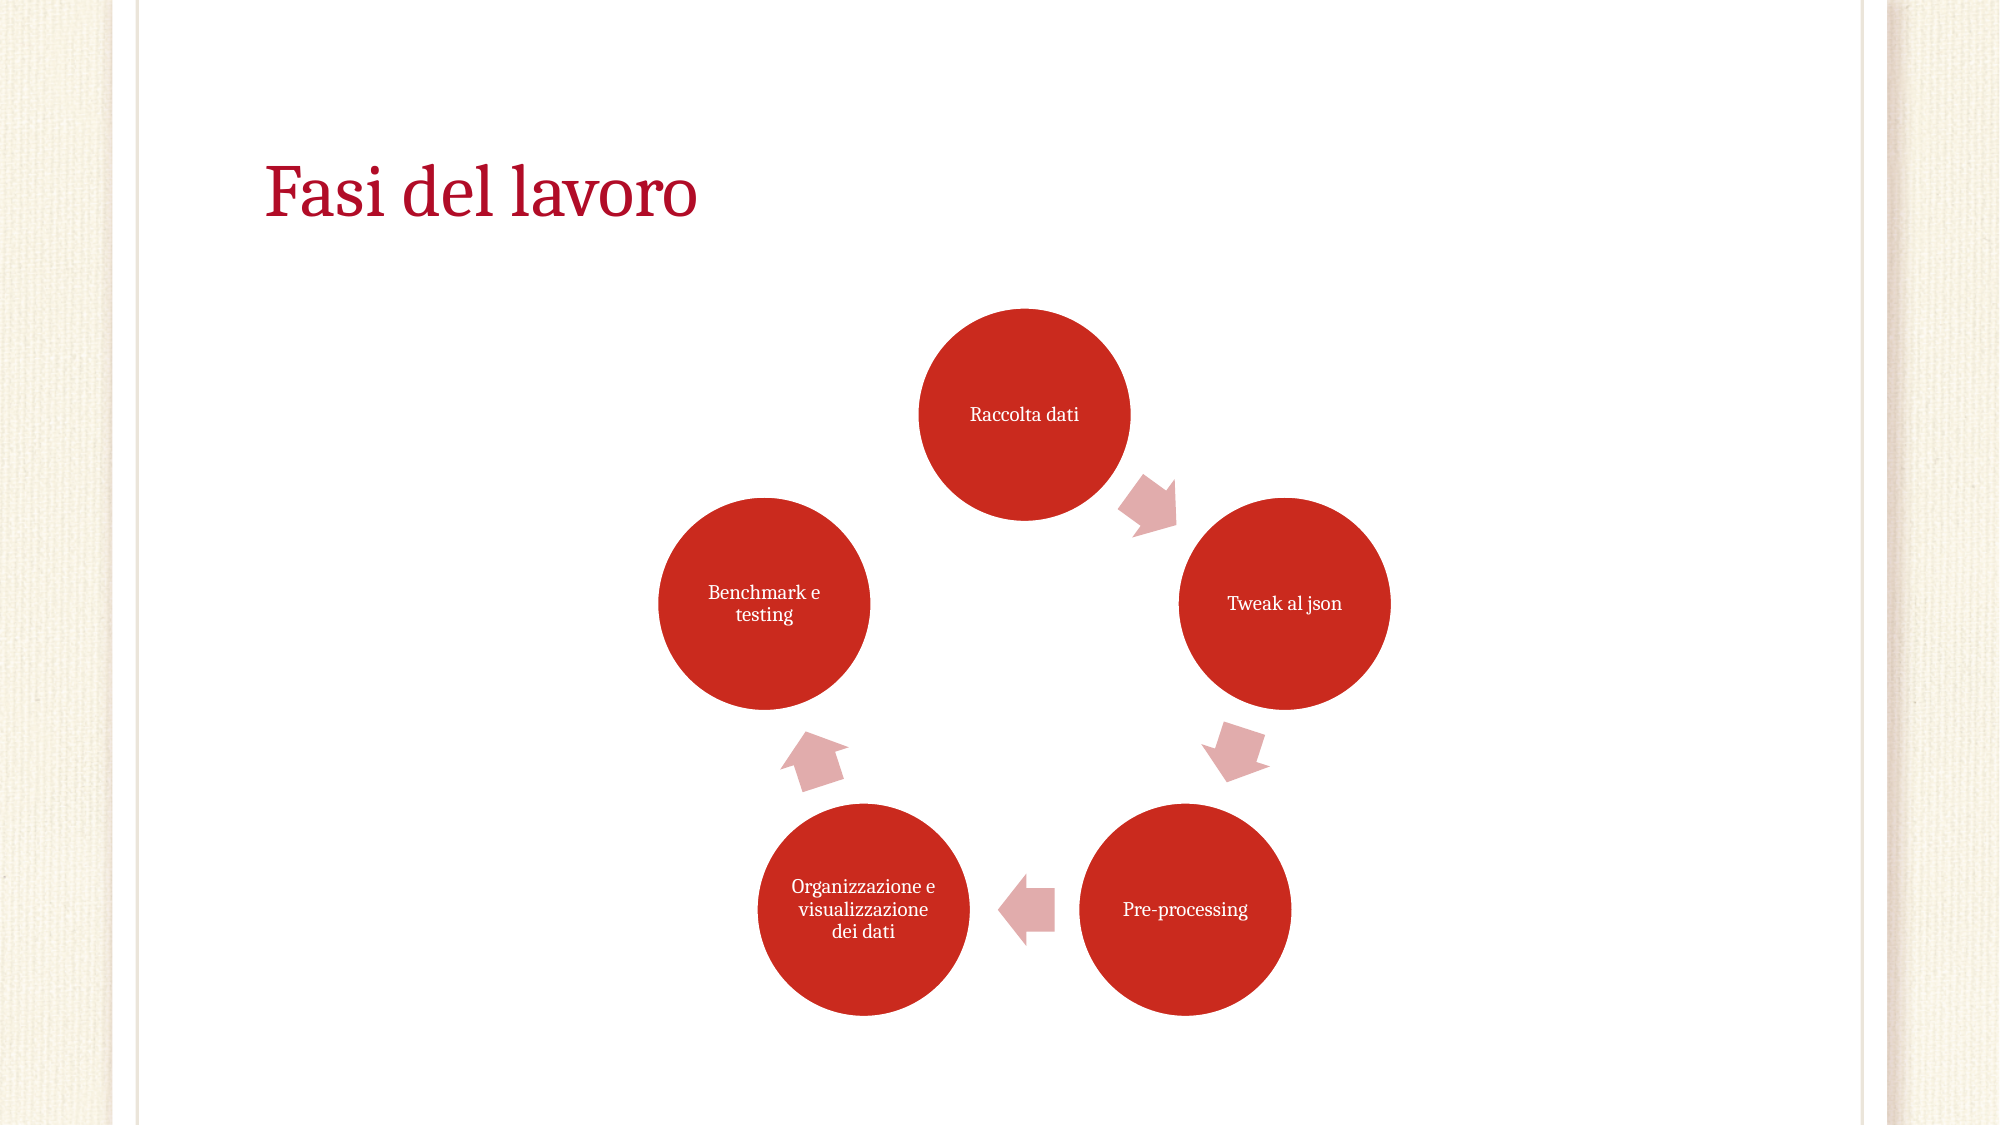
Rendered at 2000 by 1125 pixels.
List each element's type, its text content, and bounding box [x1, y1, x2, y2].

title Fasi del lavoro [249, 52, 1750, 240]
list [657, 290, 1392, 1034]
picture [0, 0, 112, 1125]
picture [1888, 0, 2000, 1125]
